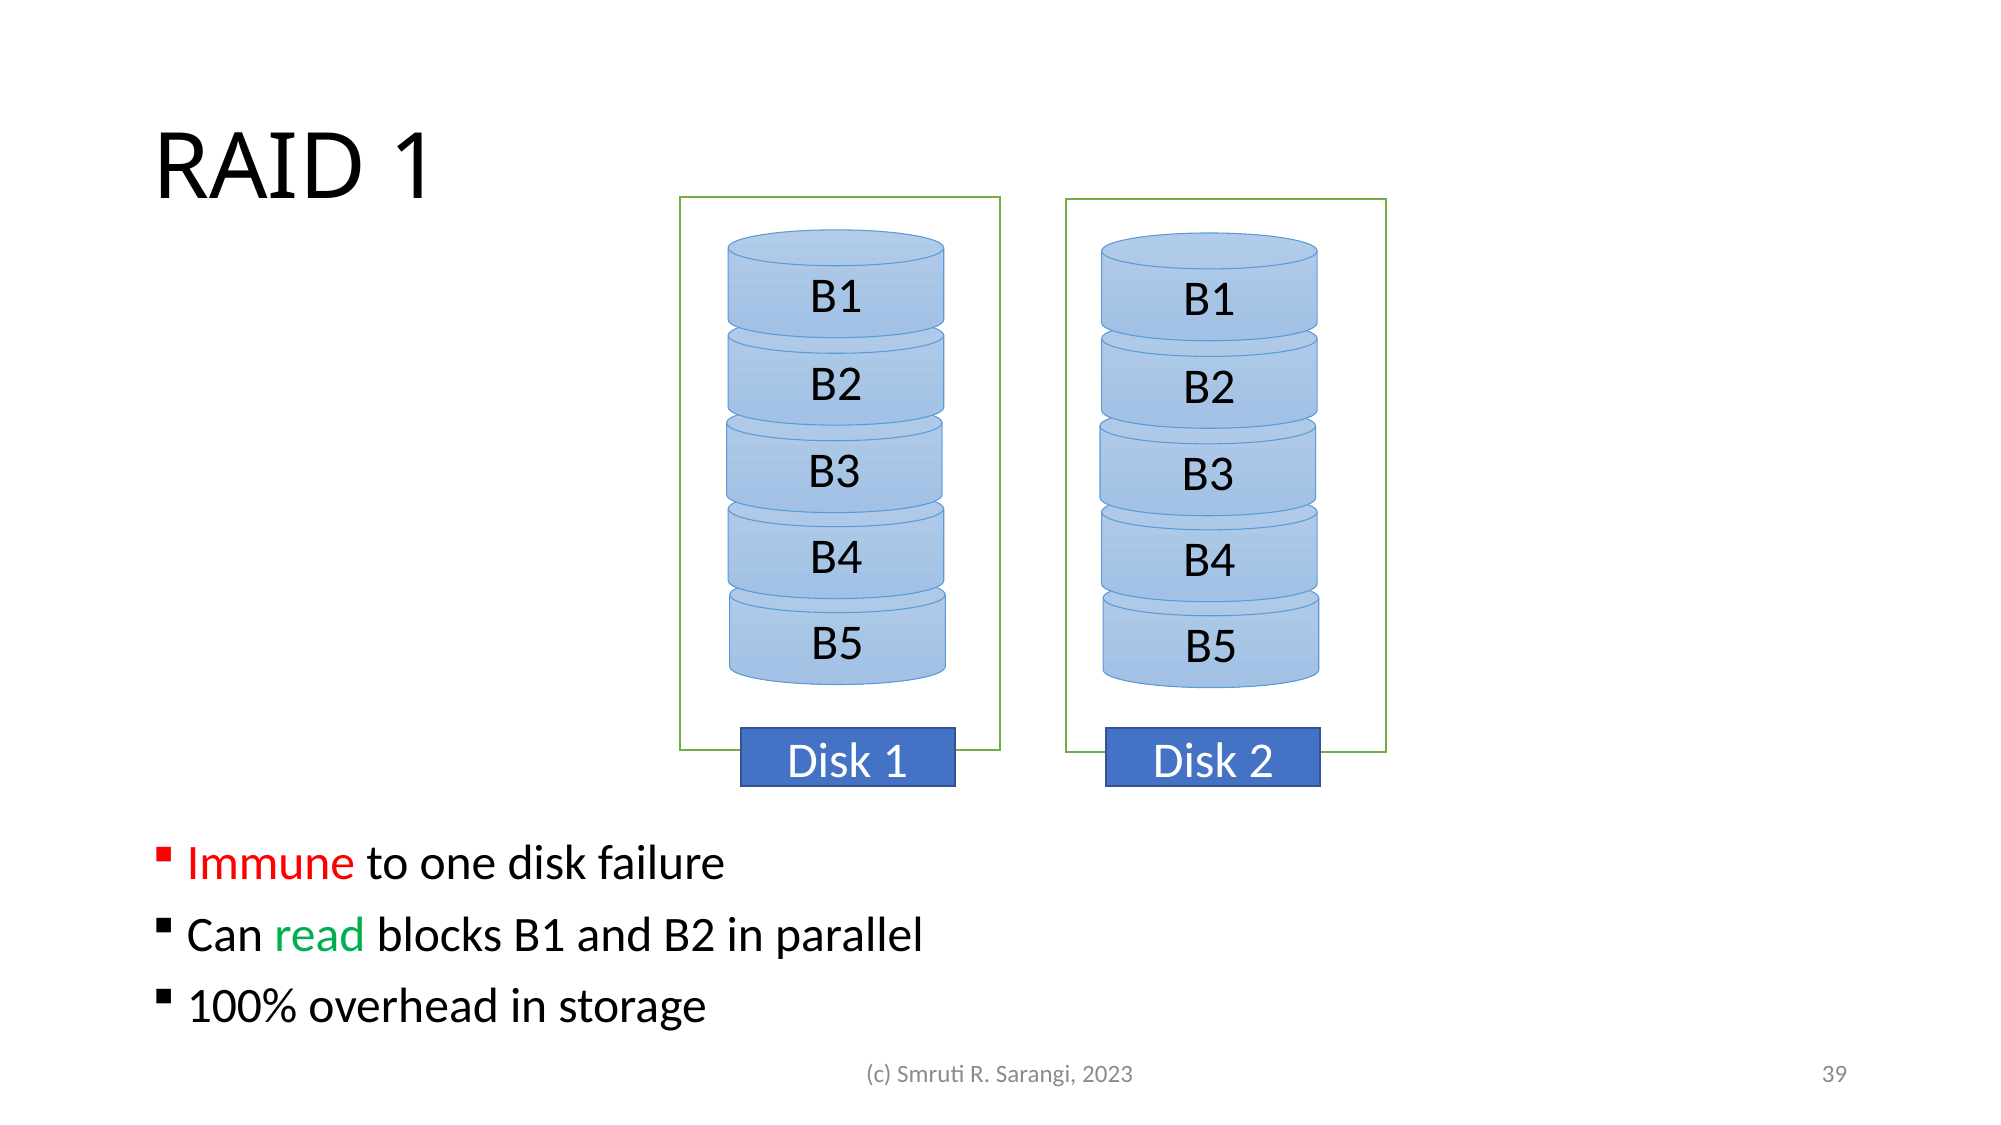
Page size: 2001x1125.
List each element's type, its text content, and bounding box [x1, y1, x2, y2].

text_box Disk 2 [1105, 727, 1321, 787]
title RAID 1 [137, 59, 1863, 278]
slide_number 39 [1412, 1042, 1863, 1103]
text_box B5 [729, 588, 946, 686]
text_box B3 [1099, 418, 1317, 517]
text_box B3 [726, 415, 943, 514]
text_box [1065, 198, 1387, 753]
text_box B4 [727, 501, 945, 600]
text_box B5 [1102, 591, 1320, 689]
text_box B1 [1101, 232, 1318, 342]
text_box B2 [727, 328, 945, 426]
footer (c) Smruti R. Sarangi, 2023 [662, 1042, 1338, 1103]
text_box B2 [1101, 331, 1318, 429]
list Immune to one disk failure Can read blocks B1 and B2 in parallel 100% overhead in storage [137, 829, 1863, 1042]
text_box B4 [1101, 505, 1318, 603]
text_box Disk 1 [740, 727, 956, 787]
text_box [679, 196, 1001, 751]
text_box B1 [727, 229, 945, 339]
